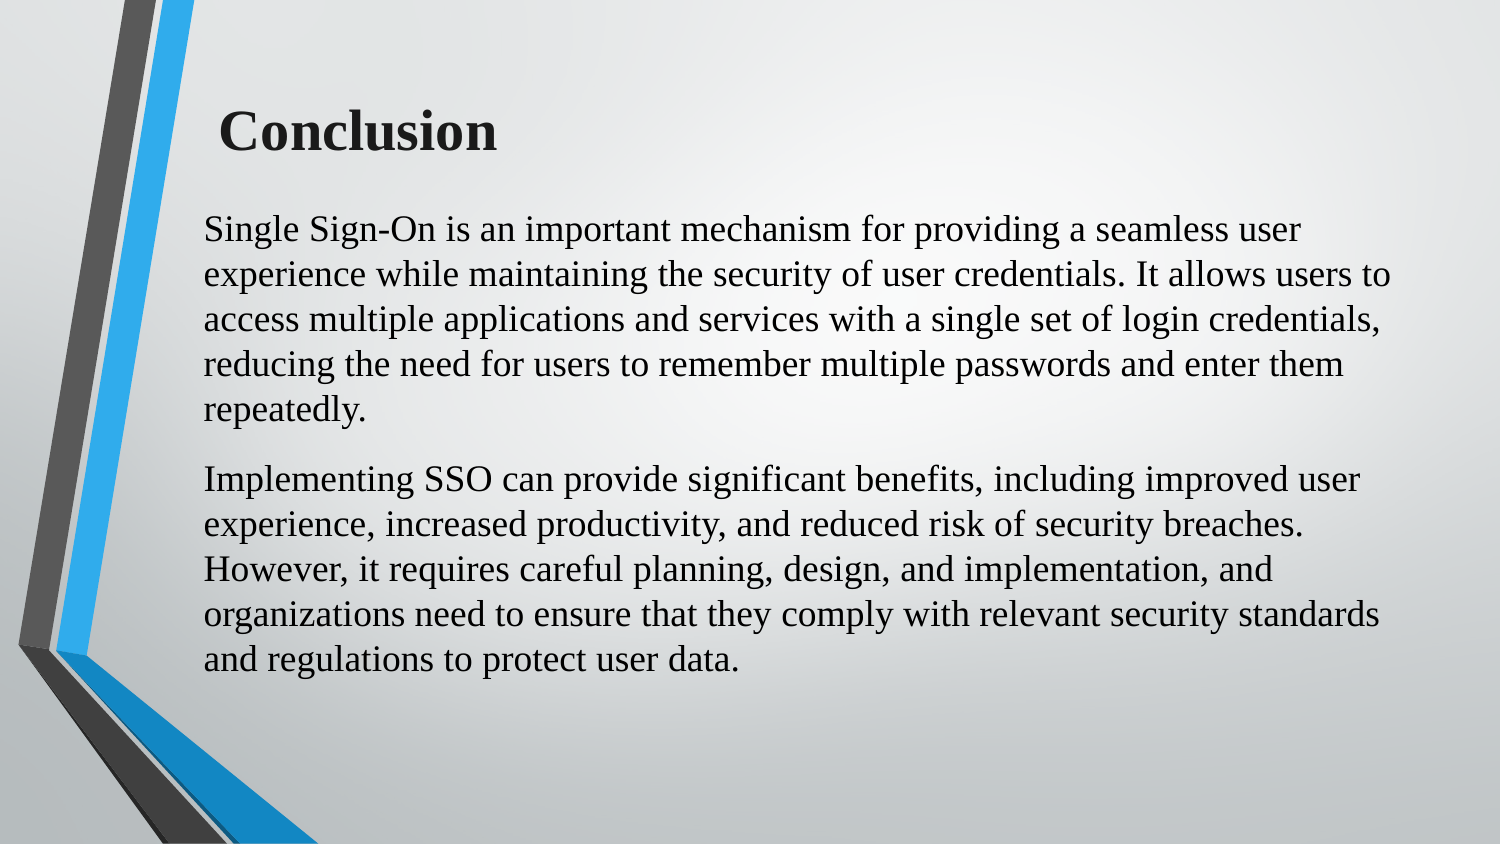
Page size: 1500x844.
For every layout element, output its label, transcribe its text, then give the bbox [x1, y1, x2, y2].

list Single Sign-On is an important mechanism for providing a seamless user experience while maintaining the security of user credentials. It allows users to access multiple applications and services with a single set of login credentials, reducing the need for users to remember multiple passwords and enter them repeatedly. Implementing SSO can provide significant benefits, including improved user experience, increased productivity, and reduced risk of security breaches. However, it requires careful planning, design, and implementation, and organizations need to ensure that they comply with relevant security standards and regulations to protect user data. [188, 189, 1449, 750]
title Conclusion [203, 77, 1449, 167]
